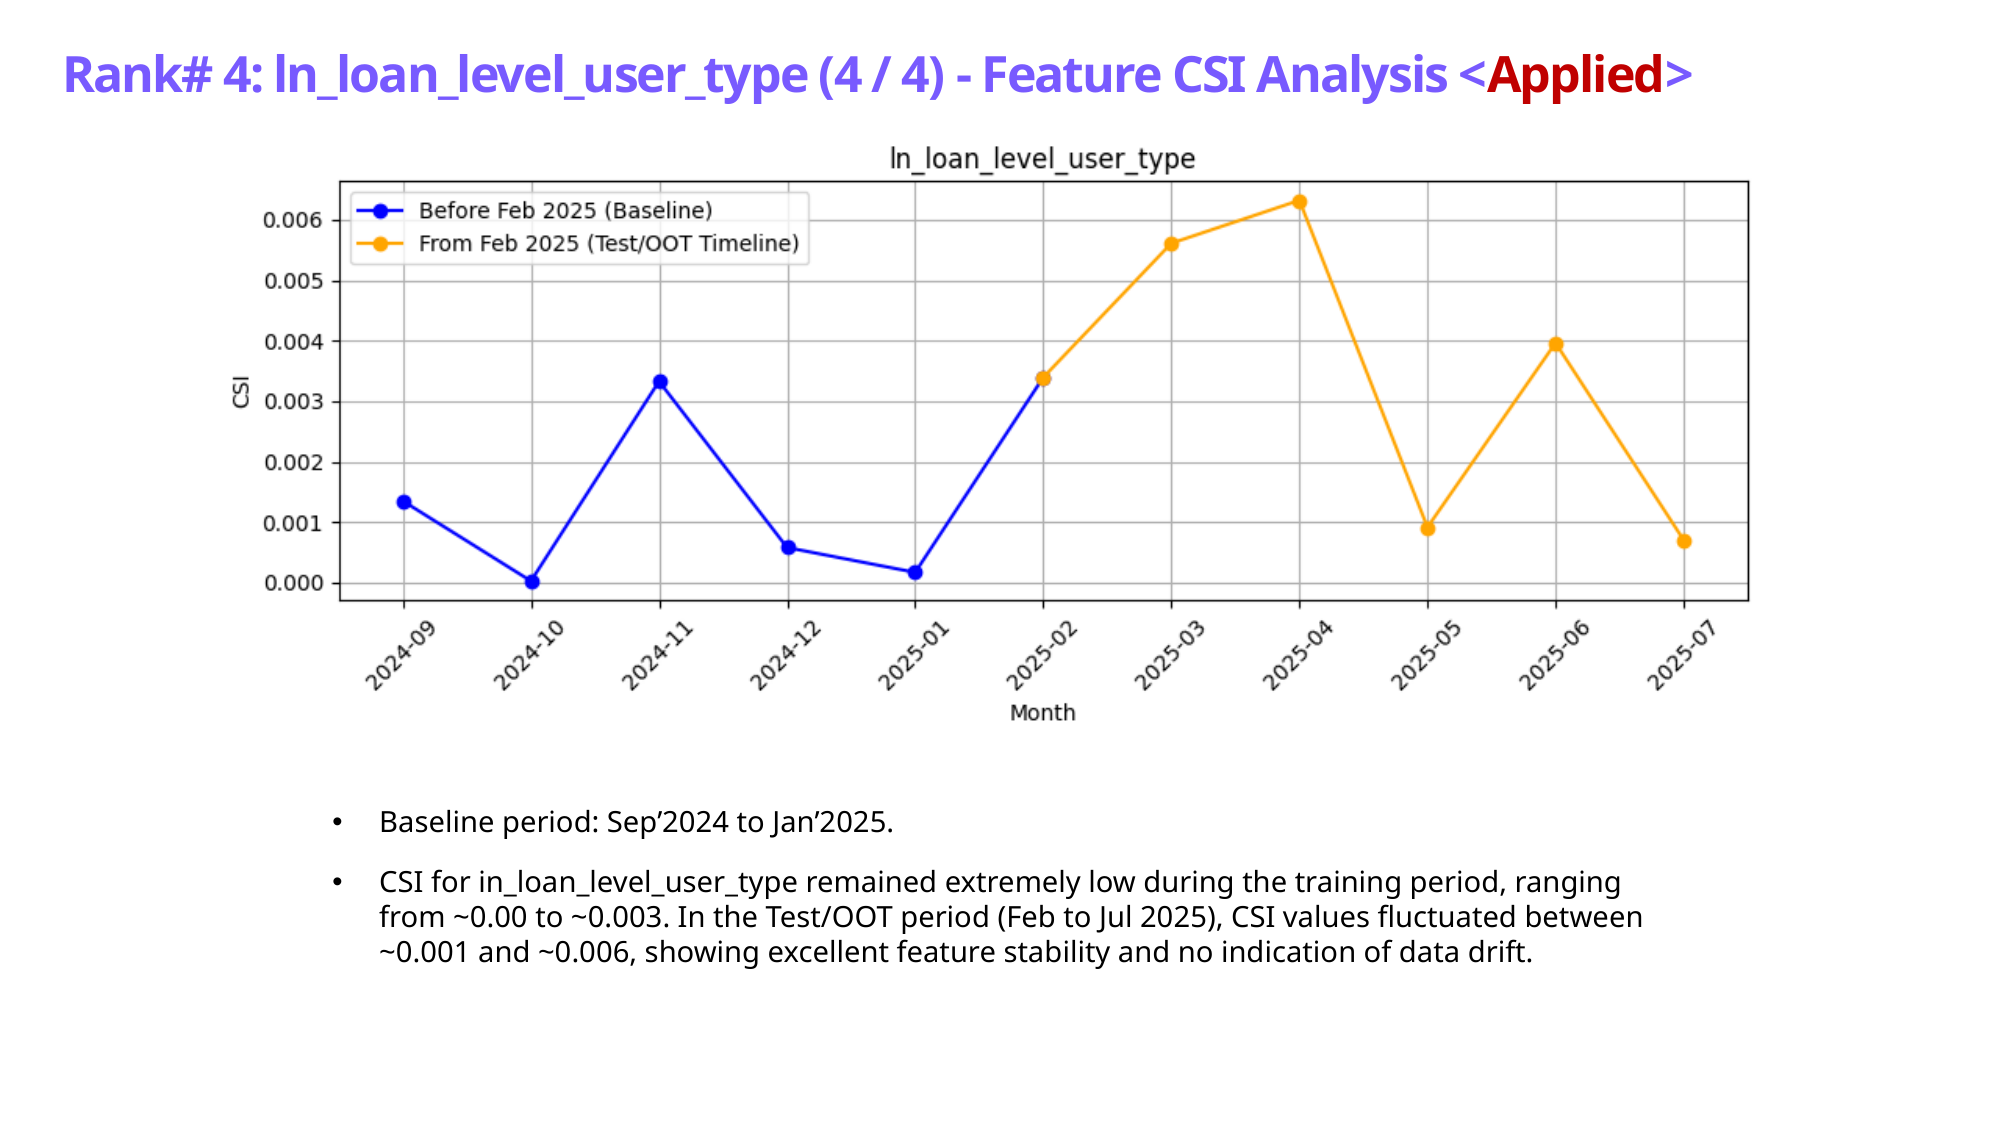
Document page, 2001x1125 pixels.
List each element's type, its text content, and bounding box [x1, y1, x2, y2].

title Rank# 4: ln_loan_level_user_type (4 / 4) - Feature CSI Analysis <Applied>​ [47, 0, 1881, 116]
picture [216, 131, 1762, 741]
text_box Baseline period: Sep’2024 to Jan’2025. CSI for in_loan_level_user_type remained extremely low during the training period, ranging from ~0.00 to ~0.003. In the Test/OOT period (Feb to Jul 2025), CSI values fluctuated between ~0.001 and ~0.006, showing excellent feature stability and no indication of data drift. [317, 796, 1683, 976]
